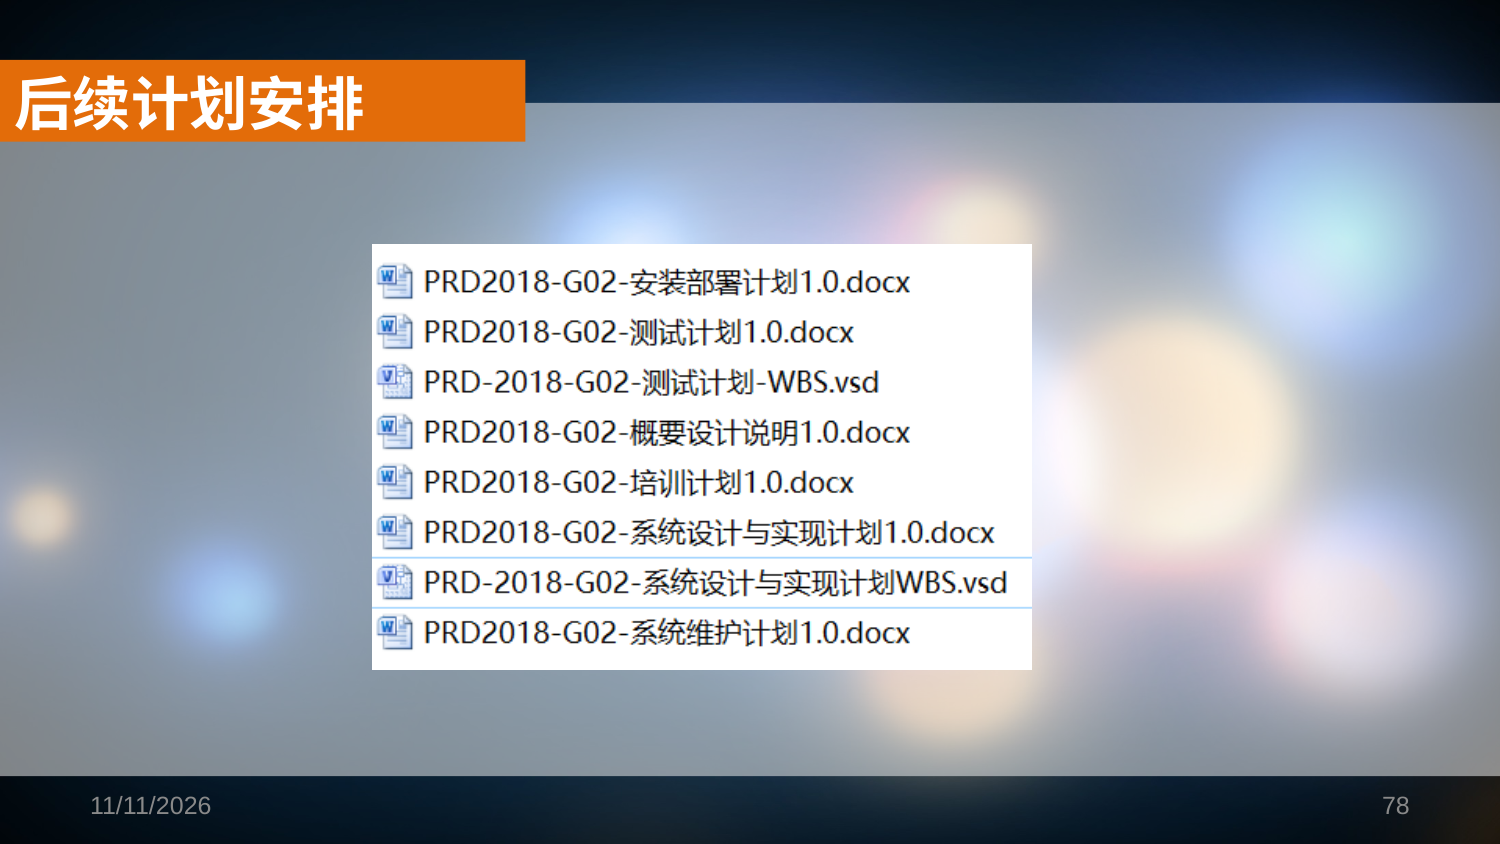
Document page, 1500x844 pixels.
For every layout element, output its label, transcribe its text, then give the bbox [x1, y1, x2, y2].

slide_number 78 [1074, 781, 1426, 828]
text_box 后续计划安排 [0, 59, 963, 145]
picture [0, 0, 1500, 102]
picture [0, 777, 1500, 844]
picture [371, 244, 1032, 670]
text_box [0, 102, 1500, 777]
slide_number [74, 781, 426, 828]
